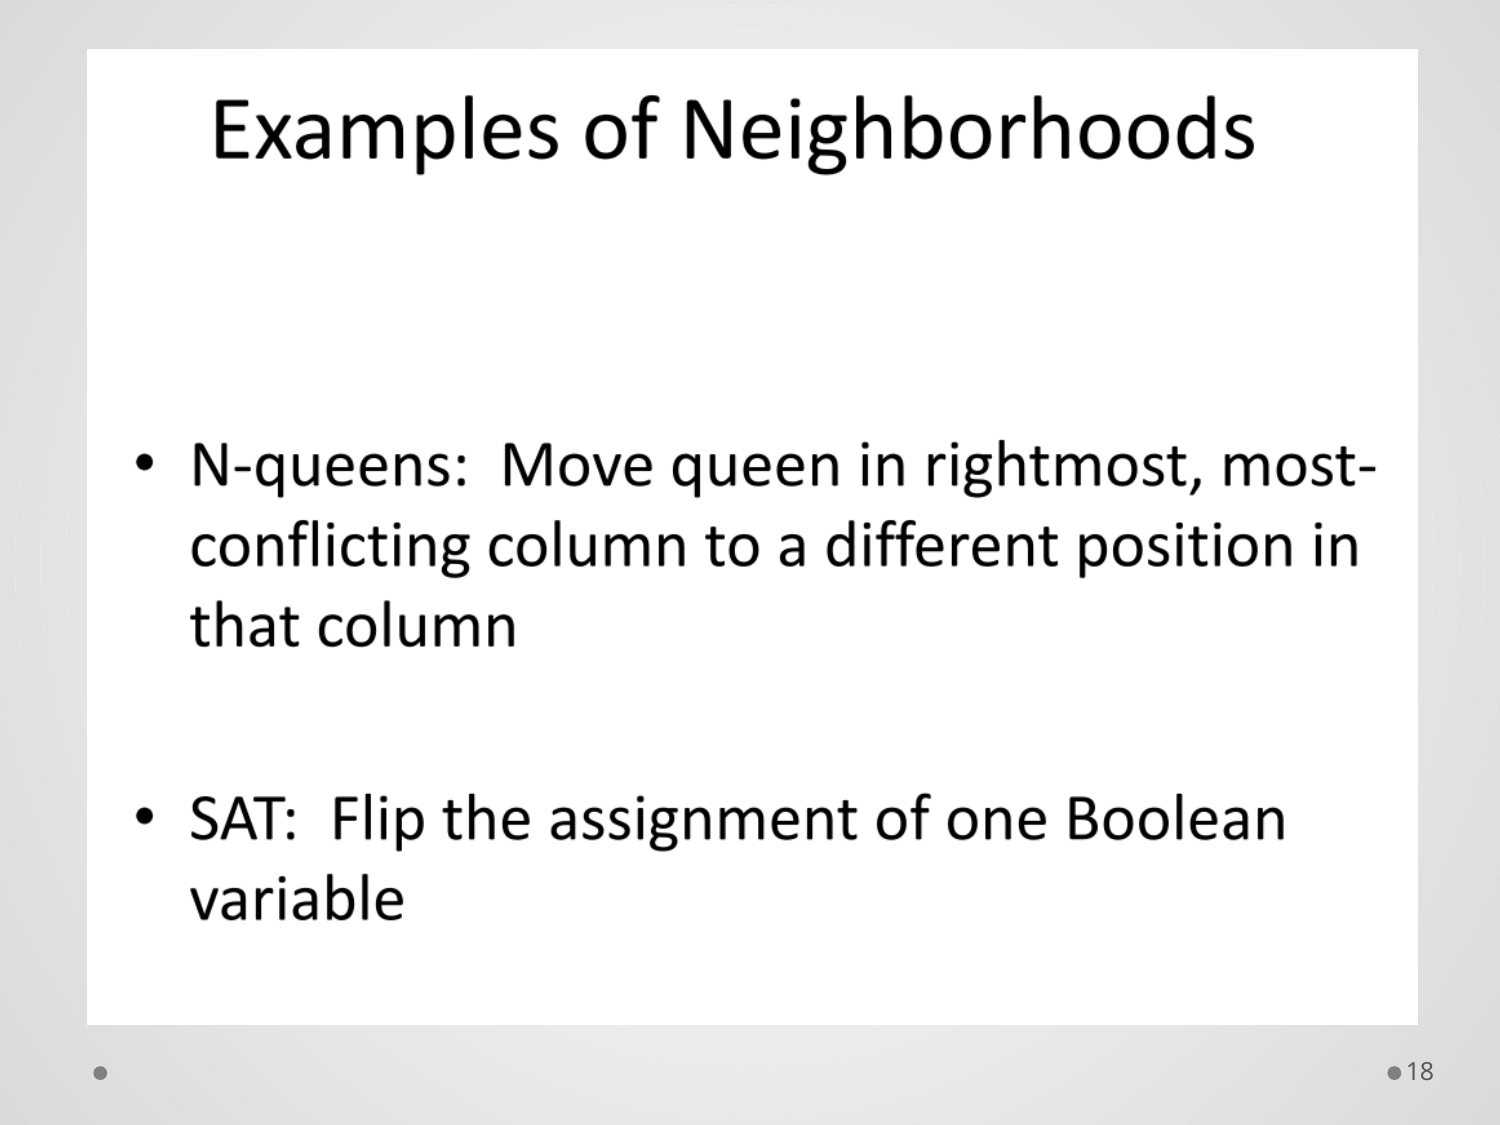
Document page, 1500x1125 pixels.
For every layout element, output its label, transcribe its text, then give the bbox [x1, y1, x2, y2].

picture [87, 49, 1418, 1026]
slide_number 18 [1401, 1042, 1494, 1103]
